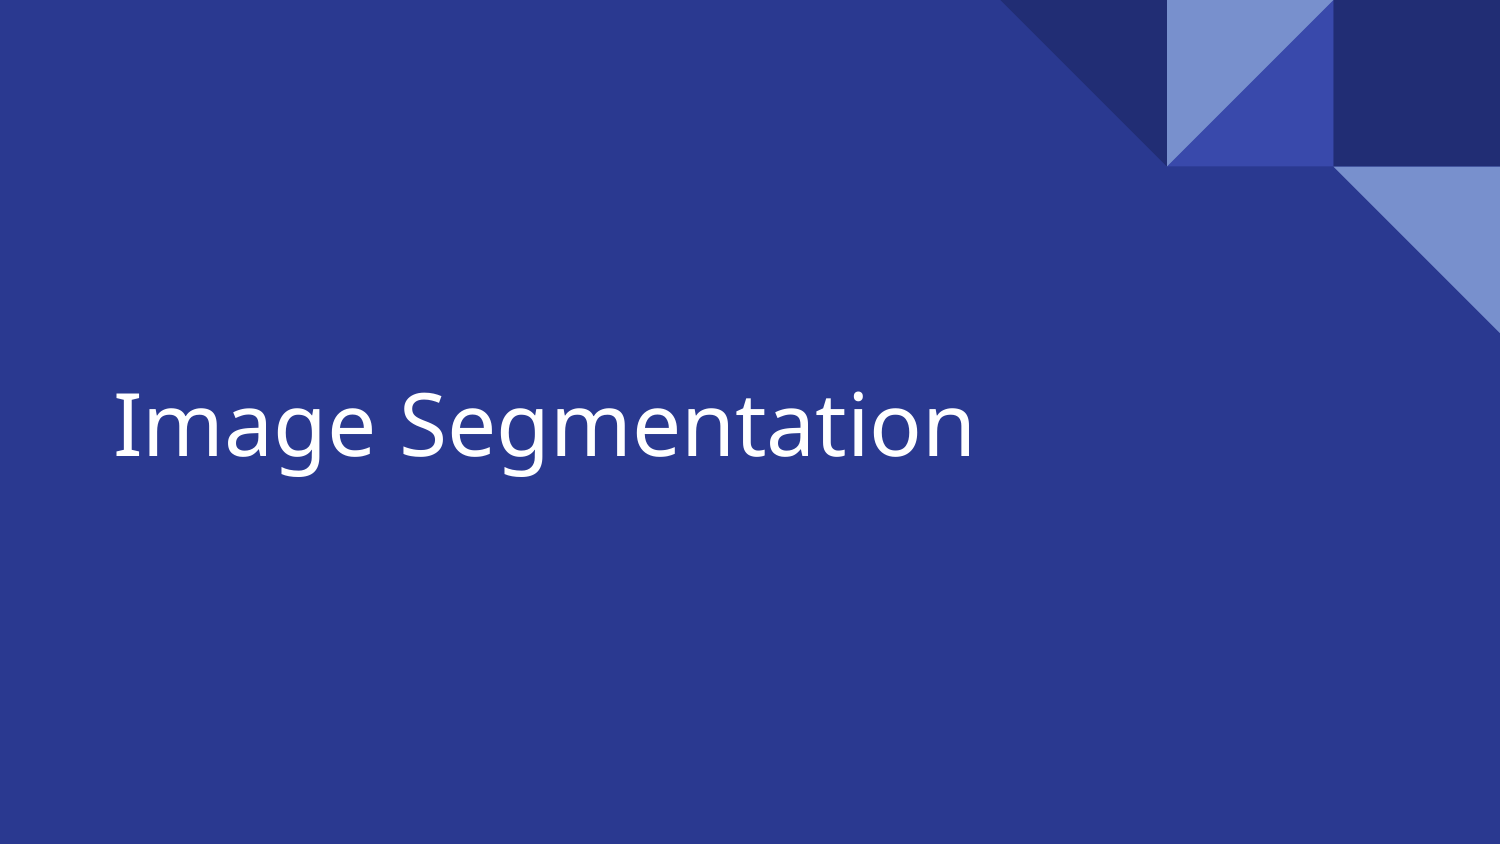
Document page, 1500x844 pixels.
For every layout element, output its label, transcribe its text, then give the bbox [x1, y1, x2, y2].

title Image Segmentation [98, 353, 1447, 491]
